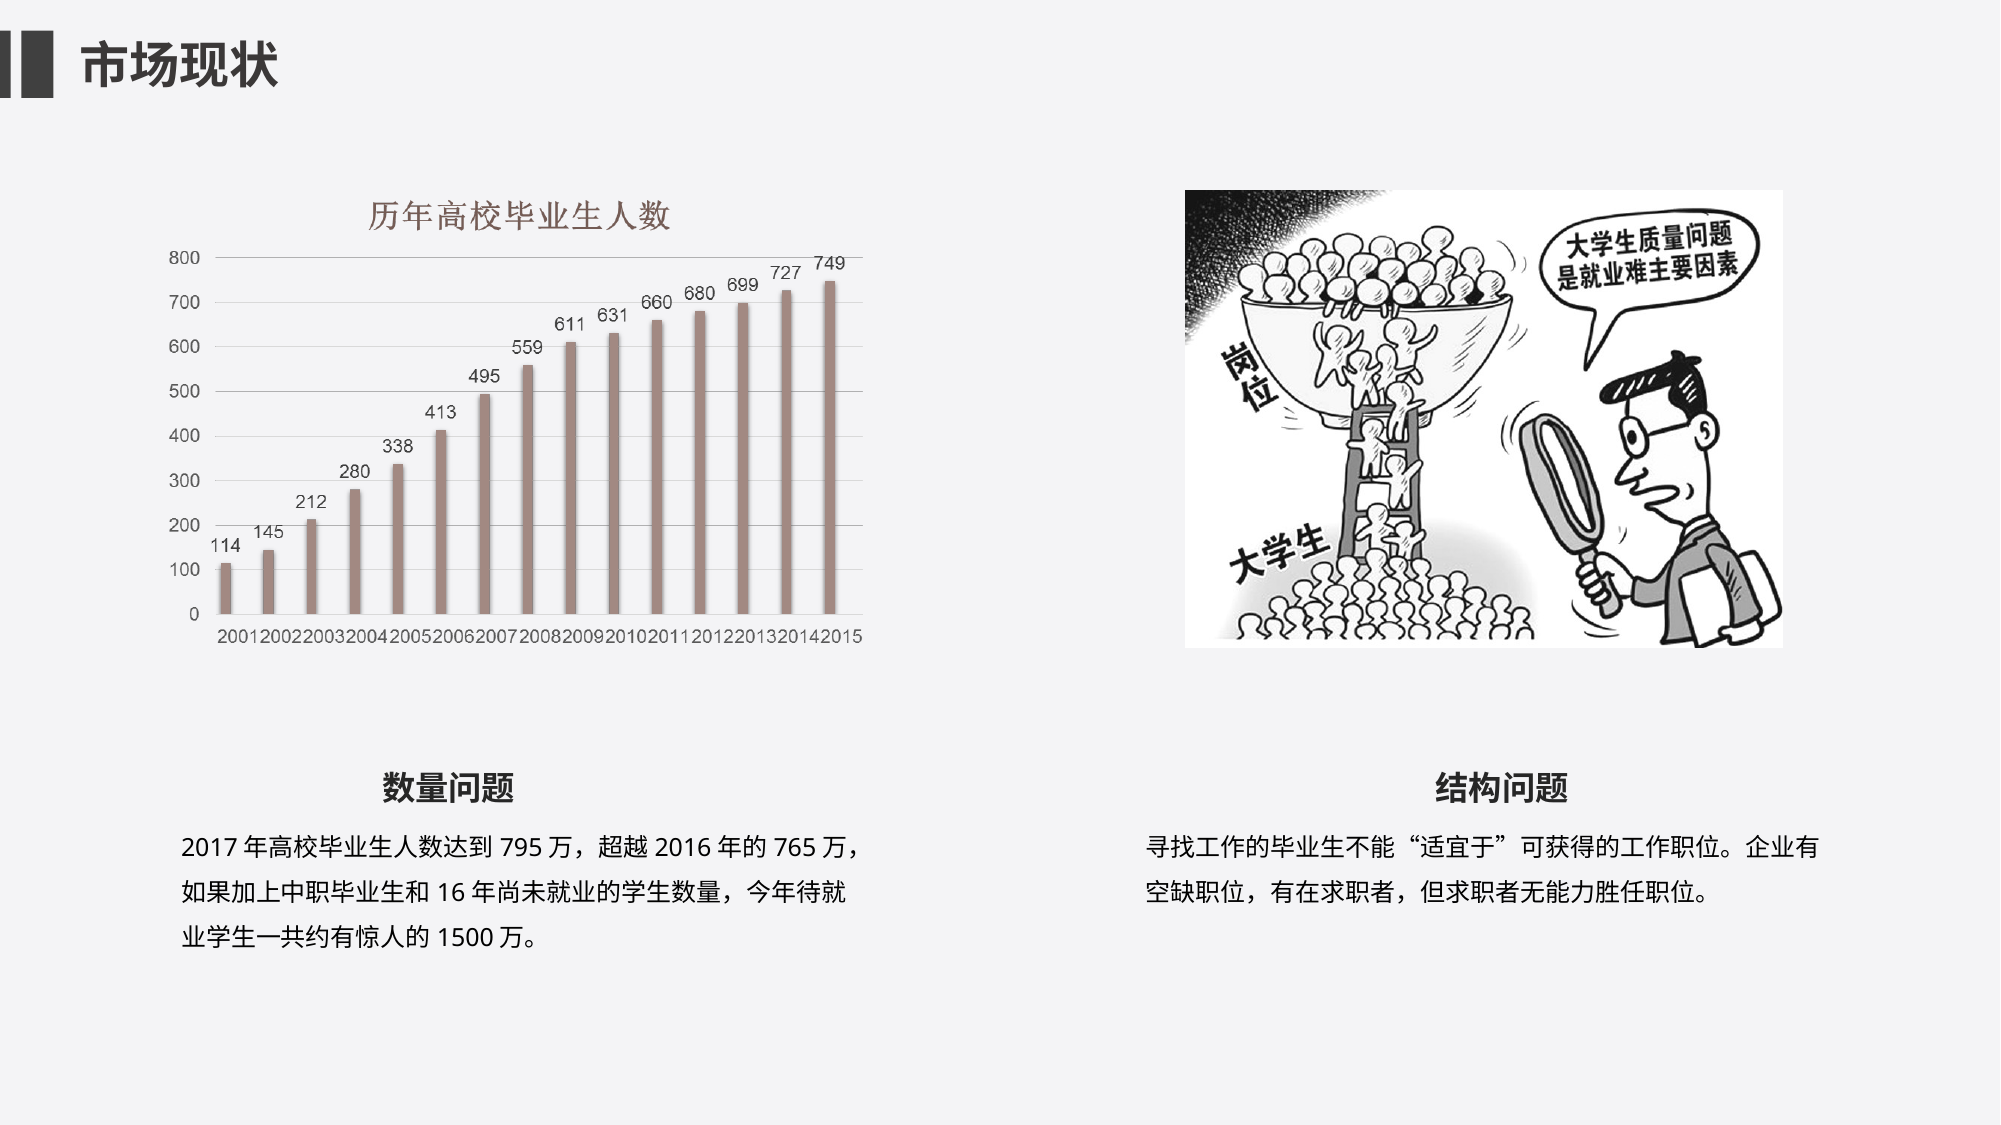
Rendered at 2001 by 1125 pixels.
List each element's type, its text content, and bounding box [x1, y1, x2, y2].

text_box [151, 175, 887, 663]
text_box 市场现状 [64, 26, 651, 102]
picture [1185, 190, 1783, 648]
text_box 寻找工作的毕业生不能“适宜于”可获得的工作职位。企业有空缺职位，有在求职者，但求职者无能力胜任职位。 [1145, 816, 1822, 907]
text_box 数量问题 [295, 766, 602, 807]
text_box 2017年高校毕业生人数达到795万，超越2016年的765万，如果加上中职毕业生和16年尚未就业的学生数量，今年待就业学生一共约有惊人的1500万。 [180, 816, 857, 952]
text_box 结构问题 [1349, 766, 1656, 807]
